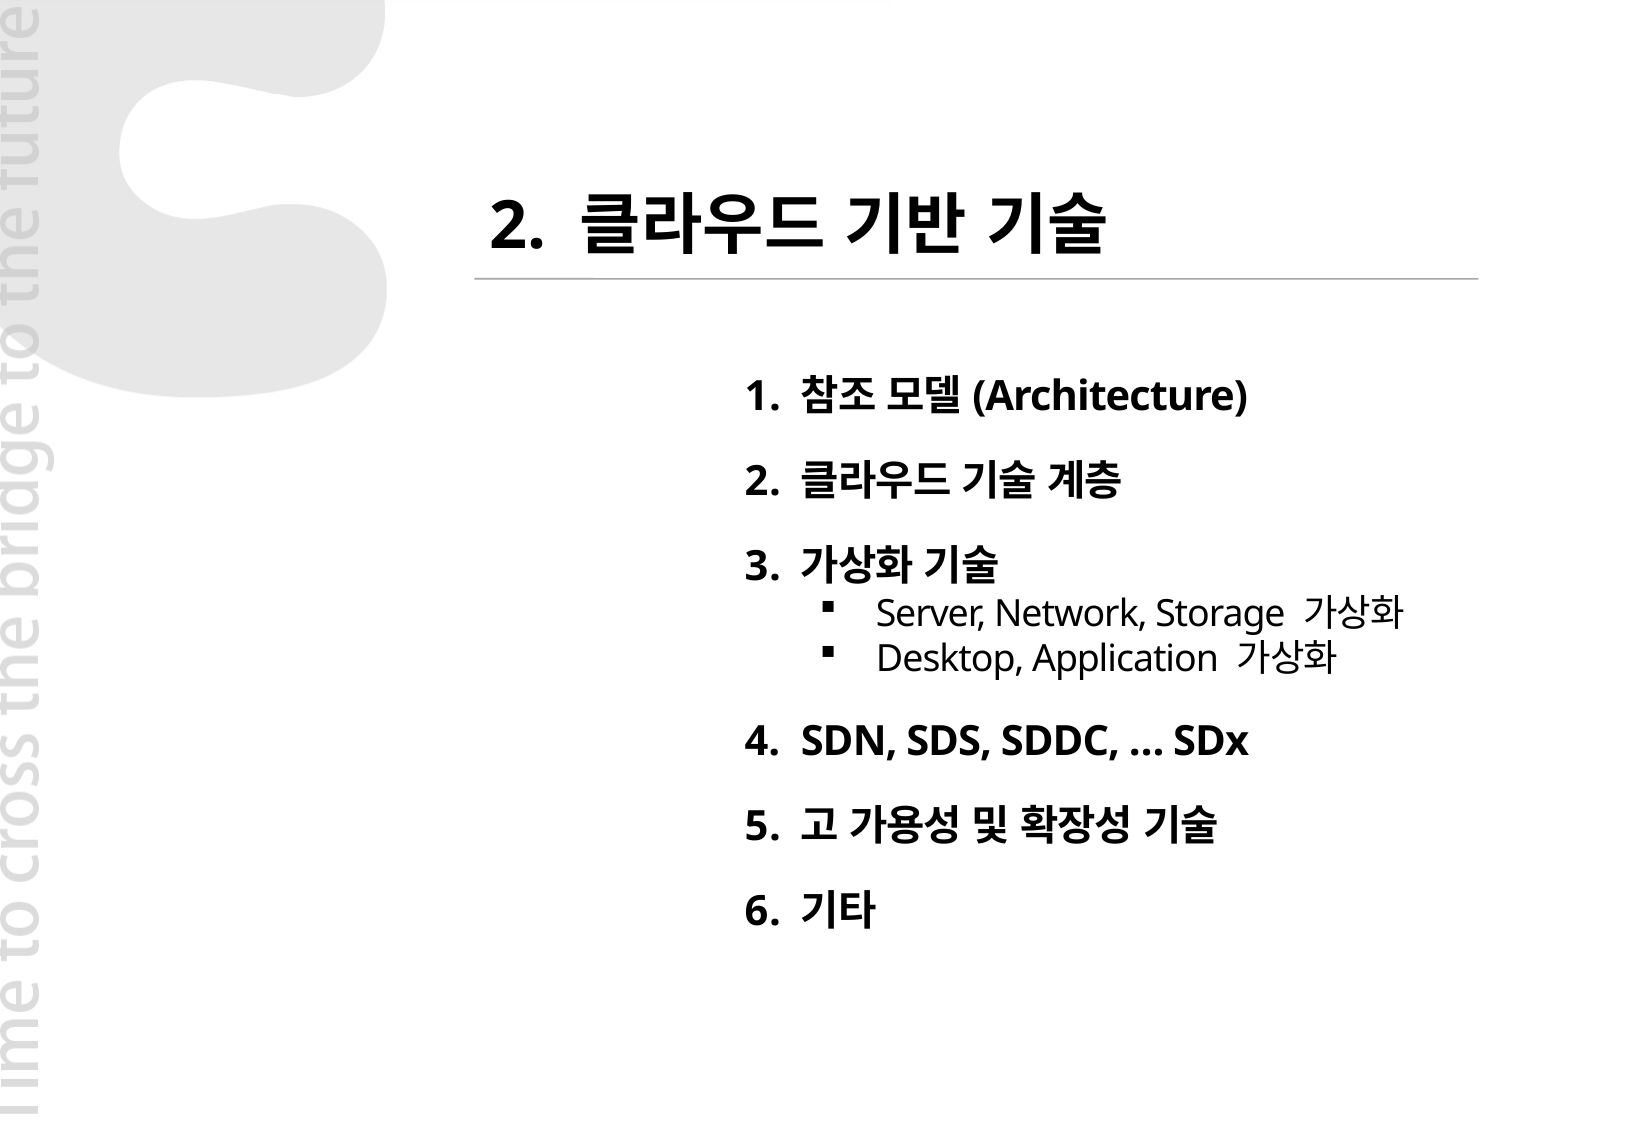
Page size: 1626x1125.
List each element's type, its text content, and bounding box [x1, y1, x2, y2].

picture [0, 0, 1625, 1125]
text_box 참조 모델(Architecture) 클라우드 기술 계층 가상화 기술 Server, Network, Storage 가상화 Desktop, Application 가상화 SDN, SDS, SDDC, … SDx 고 가용성 및 확장성 기술 기타 [729, 326, 1486, 941]
text_box 2. 클라우드 기반 기술 [474, 174, 1479, 257]
